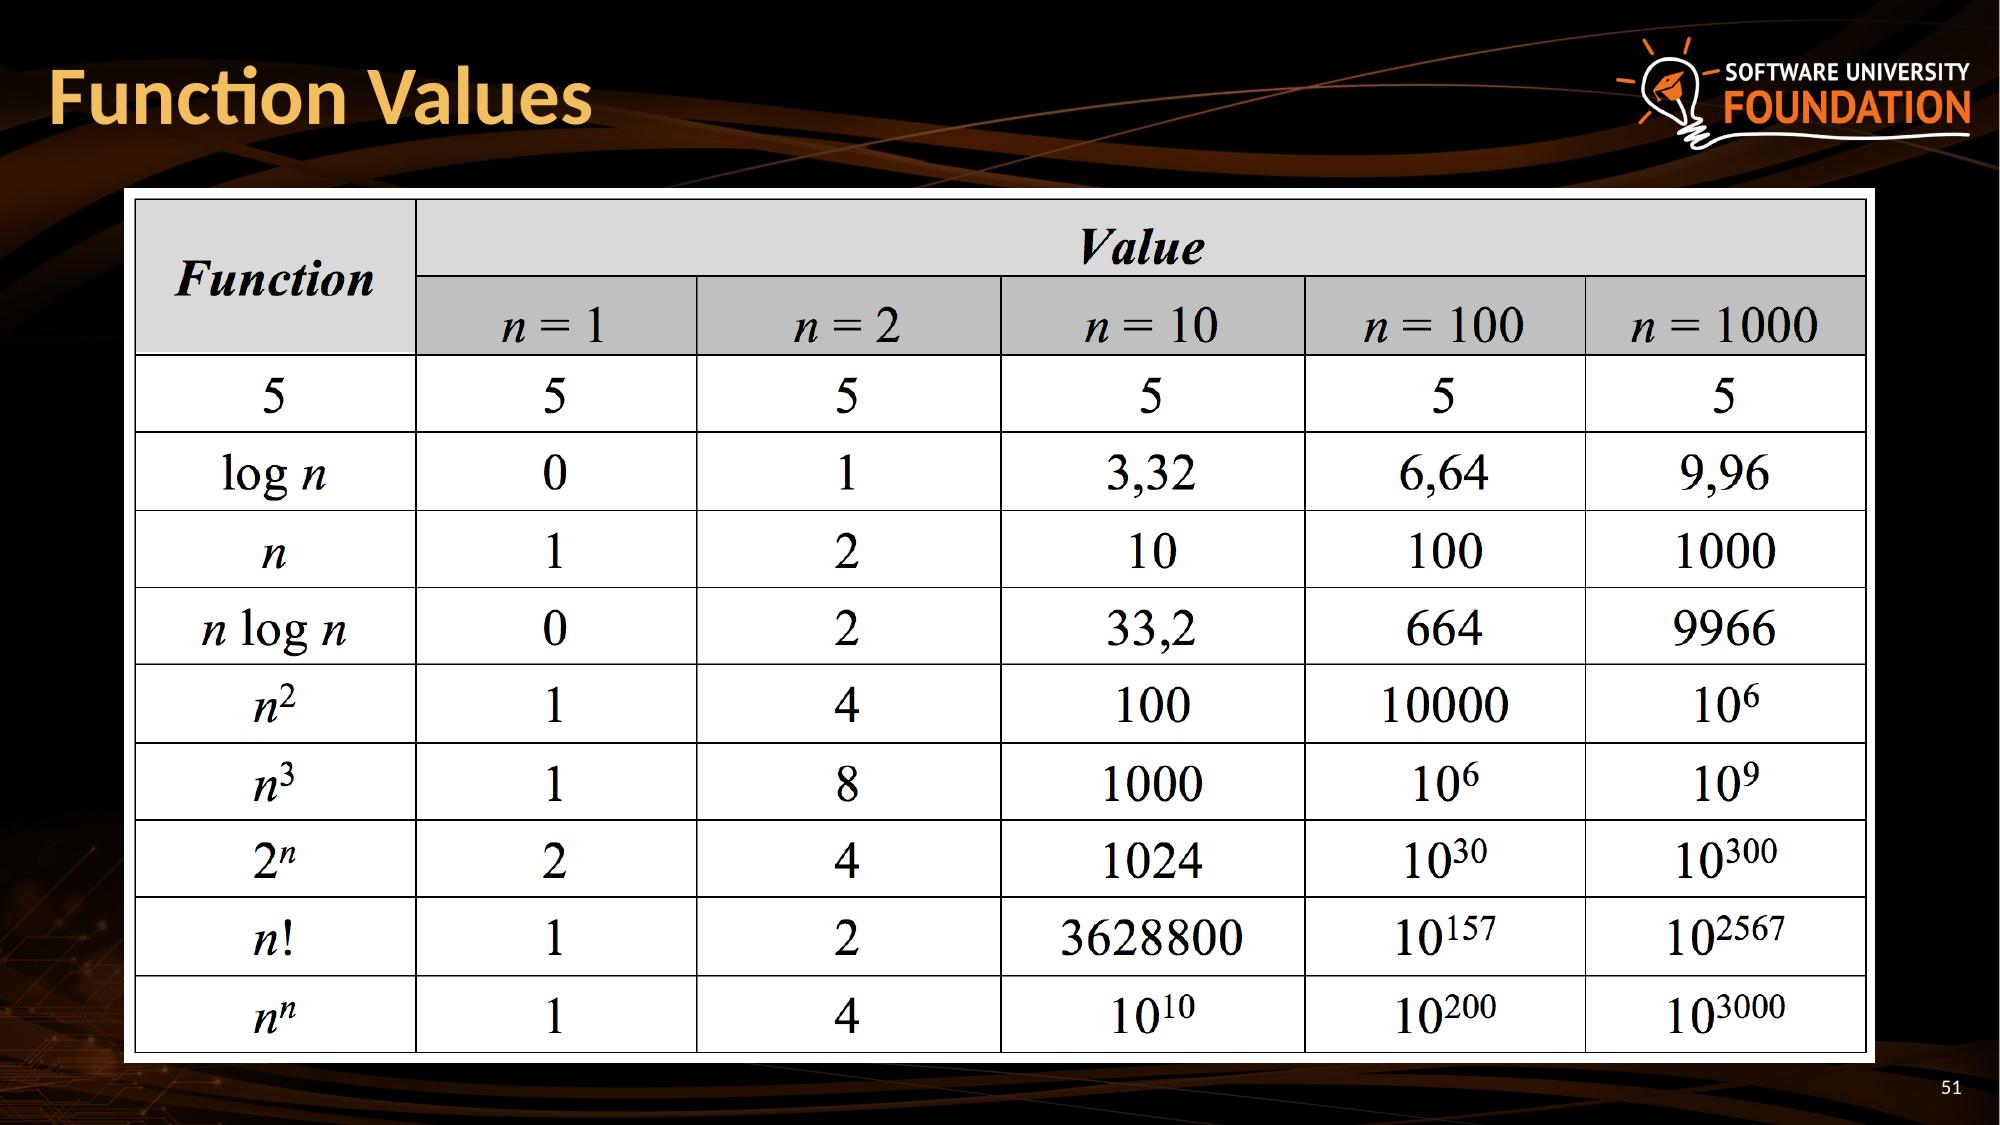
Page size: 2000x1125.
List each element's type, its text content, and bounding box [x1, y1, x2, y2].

slide_number 51 [1897, 1070, 1968, 1103]
title Function Values [30, 6, 1602, 189]
picture [0, 0, 2000, 1125]
